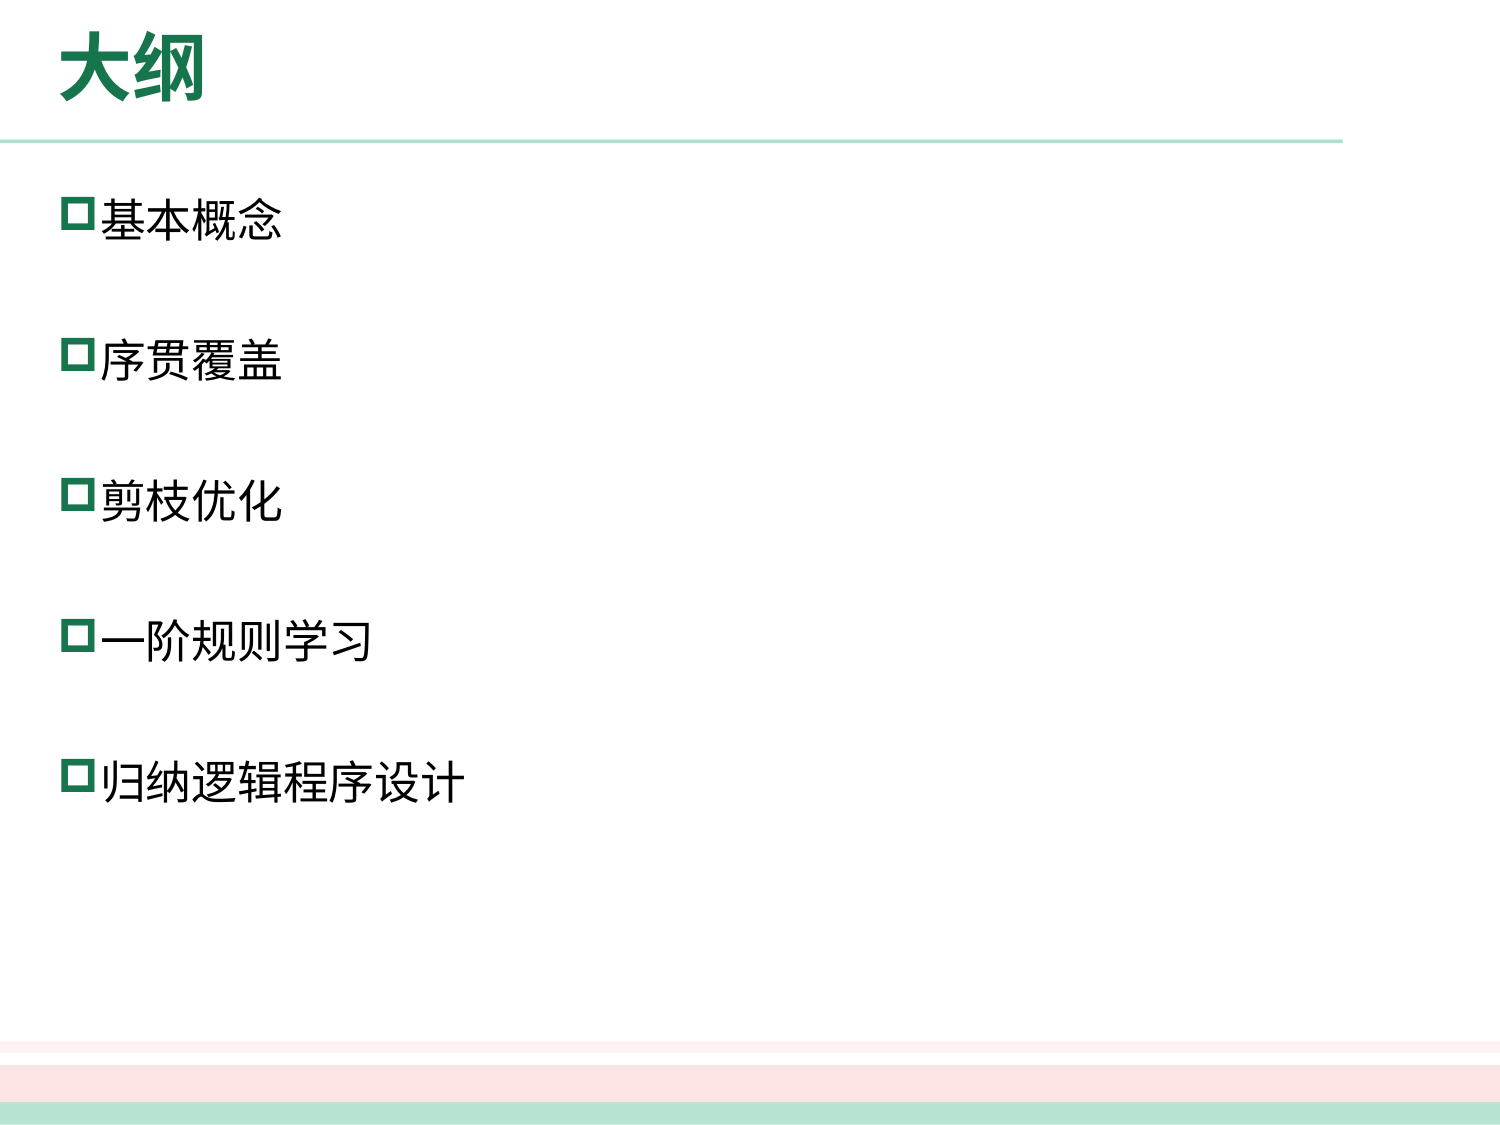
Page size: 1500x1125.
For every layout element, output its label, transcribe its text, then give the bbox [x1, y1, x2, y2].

title 大纲 [42, 7, 1337, 135]
picture [0, 0, 1500, 1125]
list 基本概念 序贯覆盖 剪枝优化 一阶规则学习 归纳逻辑程序设计 [42, 190, 1457, 999]
